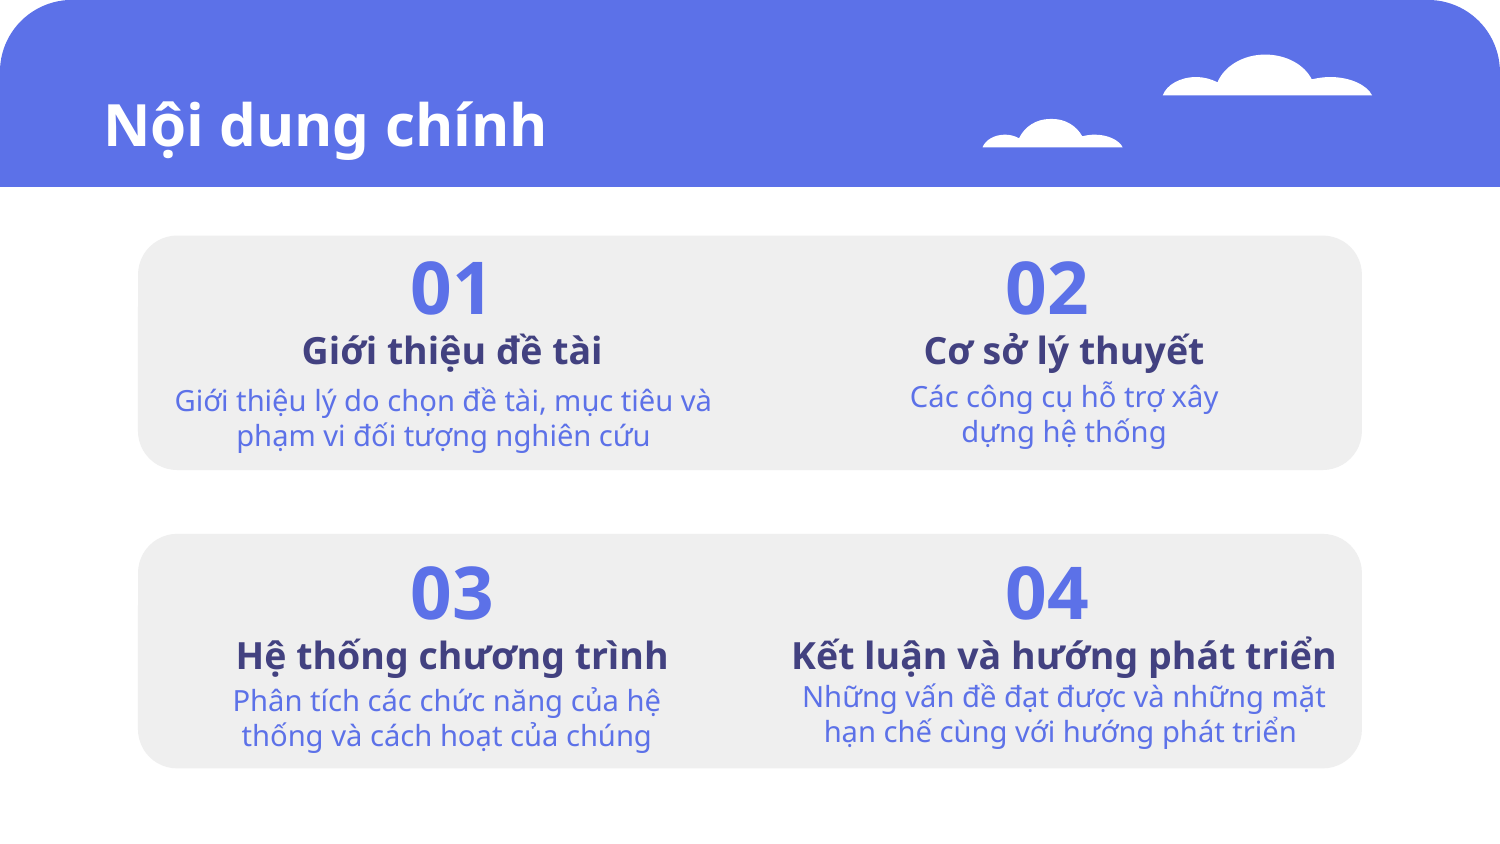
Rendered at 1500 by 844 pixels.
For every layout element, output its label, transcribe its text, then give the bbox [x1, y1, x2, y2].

title 02 [962, 230, 1133, 341]
title 04 [962, 535, 1133, 645]
subtitle Giới thiệu đề tài [207, 312, 698, 366]
subtitle Giới thiệu lý do chọn đề tài, mục tiêu và phạm vi đối tượng nghiên cứu [157, 366, 730, 469]
subtitle Kết luận và hướng phát triển [759, 616, 1369, 676]
subtitle Các công cụ hỗ trợ xây dựng hệ thống [860, 363, 1269, 466]
subtitle Hệ thống chương trình [207, 616, 698, 667]
title 01 [367, 230, 538, 341]
subtitle Những vấn đề đạt được và những mặt hạn chế cùng với hướng phát triển [764, 663, 1364, 766]
subtitle Cơ sở lý thuyết [802, 312, 1327, 371]
title 03 [367, 535, 538, 645]
subtitle Phân tích các chức năng của hệ thống và cách hoạt của chúng [196, 667, 698, 769]
title Nội dung chính [88, 72, 750, 167]
